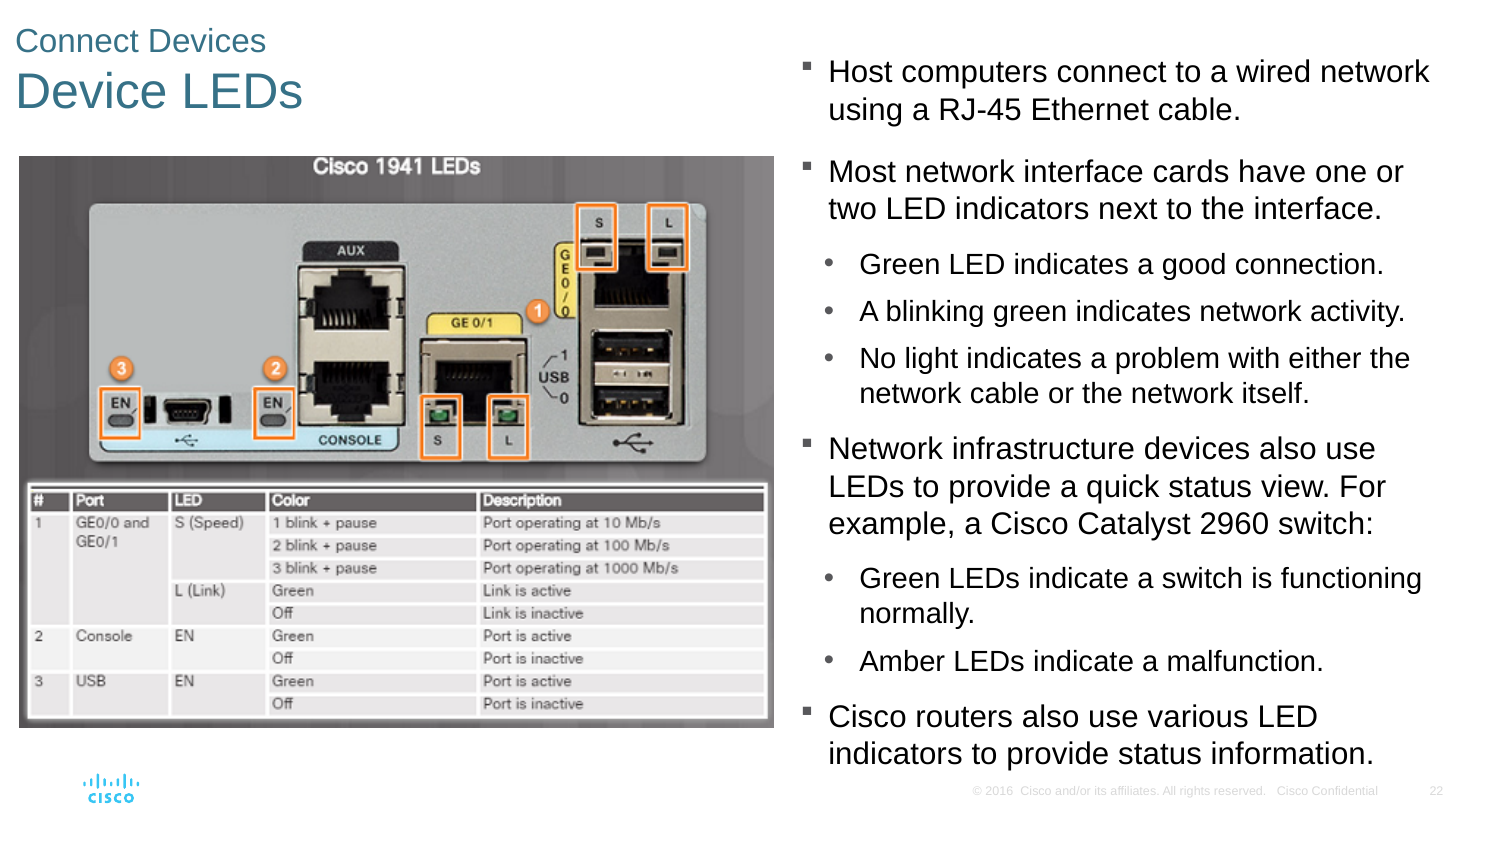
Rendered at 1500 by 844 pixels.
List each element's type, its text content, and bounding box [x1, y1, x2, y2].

picture [19, 156, 774, 728]
list Host computers connect to a wired network using a RJ-45 Ethernet cable. Most network interface cards have one or two LED indicators next to the interface. Green LED indicates a good connection. A blinking green indicates network activity. No light indicates a problem with either the network cable or the network itself. Network infrastructure devices also use LEDs to provide a quick status view. For example, a Cisco Catalyst 2960 switch: Green LEDs indicate a switch is functioning normally. Amber LEDs indicate a malfunction. Cisco routers also use various LED indicators to provide status information. [785, 43, 1487, 785]
title Connect Devices Device LEDs [0, 6, 825, 131]
